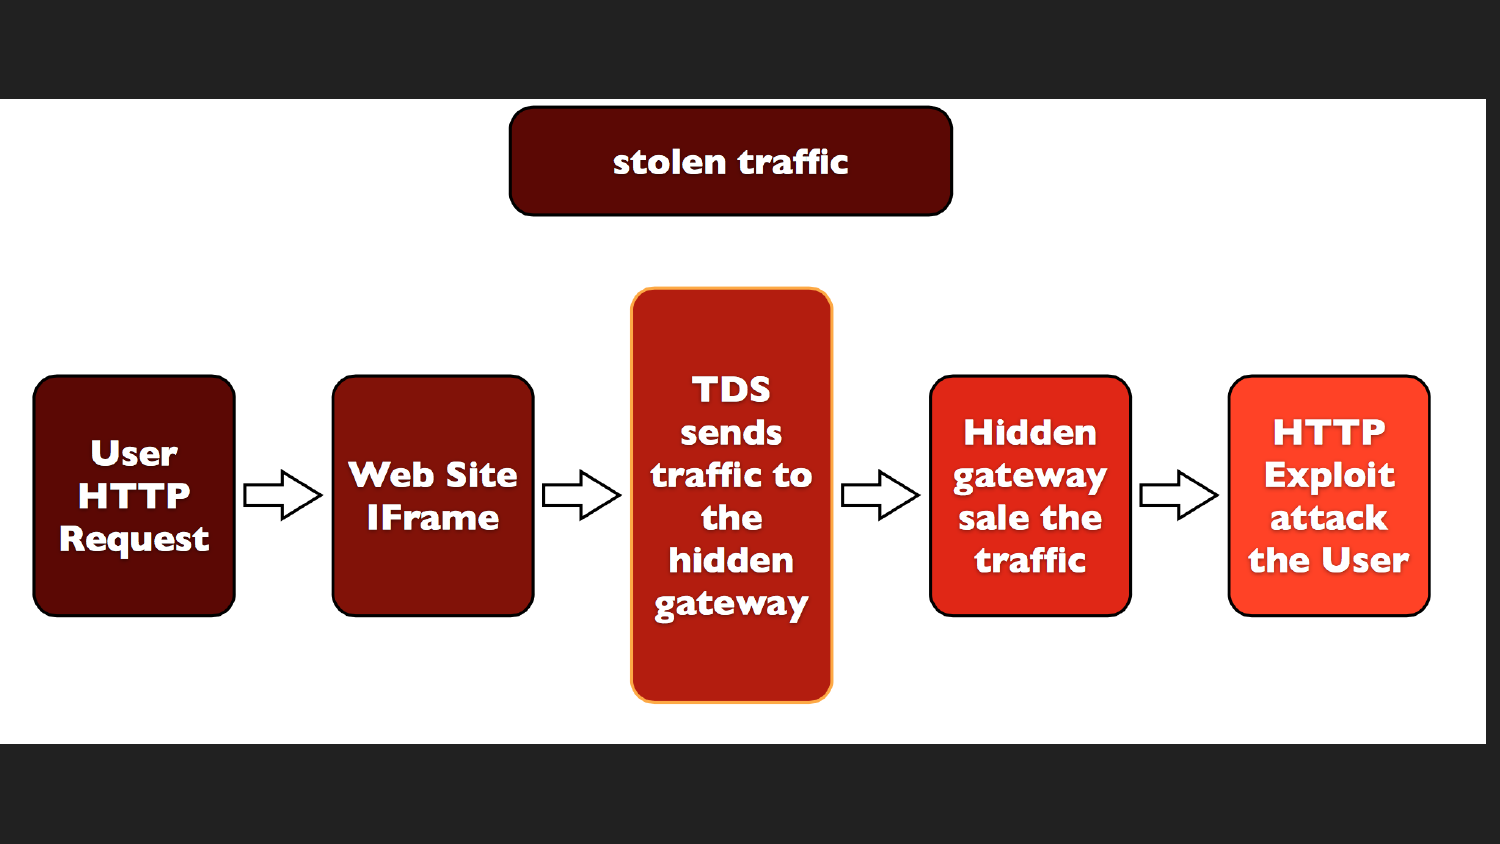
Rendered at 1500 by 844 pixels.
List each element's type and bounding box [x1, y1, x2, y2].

picture [0, 99, 1486, 744]
